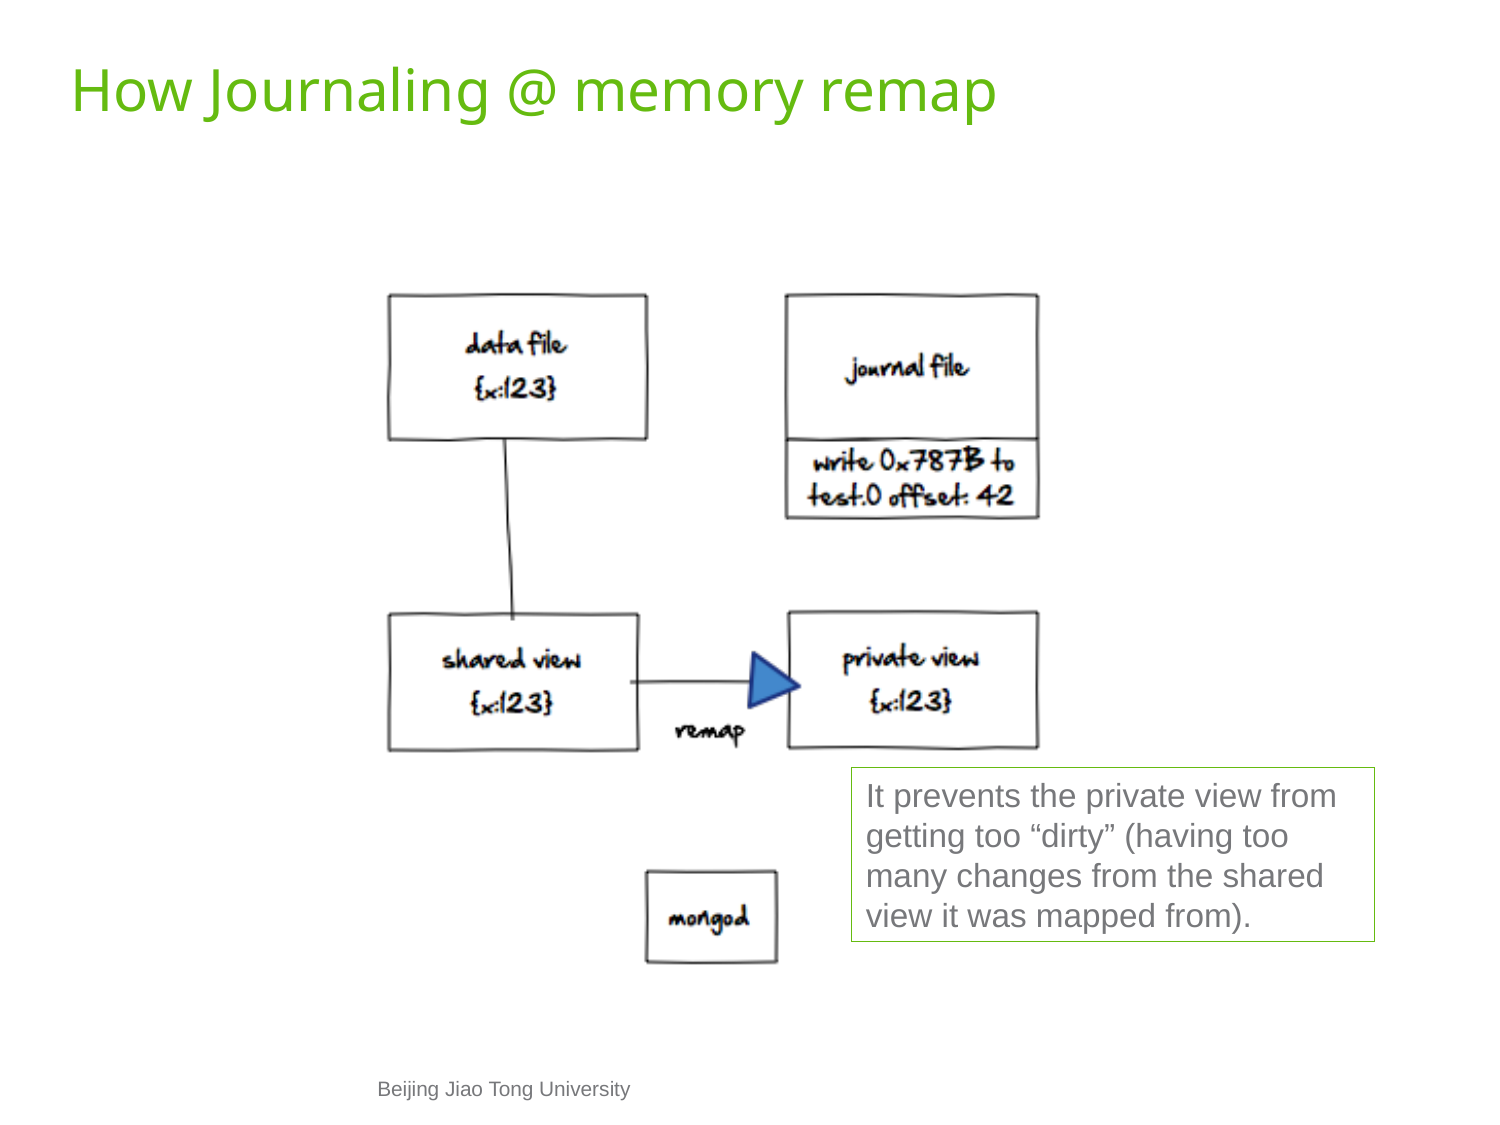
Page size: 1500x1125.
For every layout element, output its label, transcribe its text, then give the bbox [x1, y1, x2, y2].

picture [332, 229, 1168, 1053]
title How Journaling @ memory remap [70, 52, 1430, 139]
text_box It prevents the private view from getting too “dirty” (having too many changes from the shared view it was mapped from). [1171, 767, 1375, 942]
list Beijing Jiao Tong University [263, 1075, 751, 1120]
